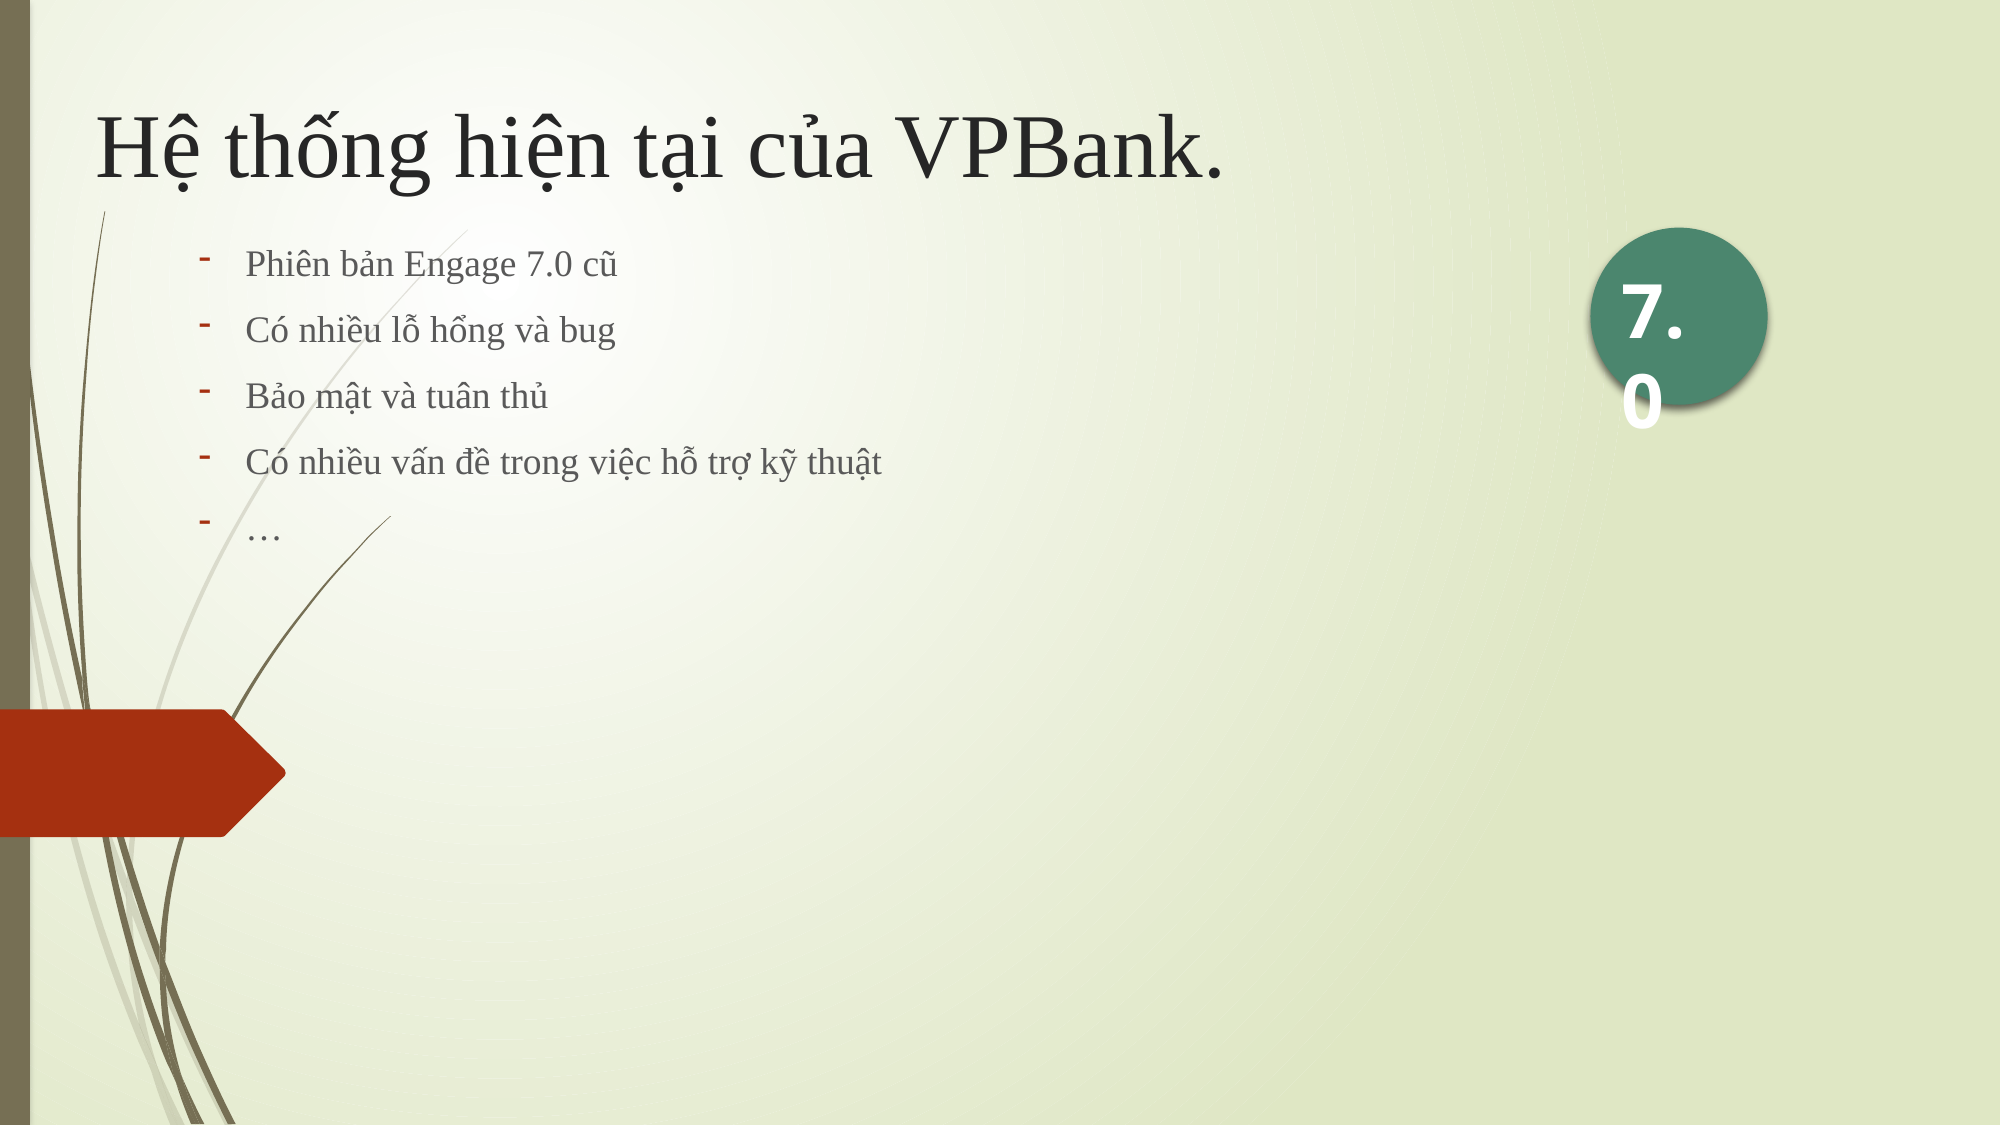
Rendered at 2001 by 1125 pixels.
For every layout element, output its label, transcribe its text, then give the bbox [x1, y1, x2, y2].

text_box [1590, 227, 1768, 405]
title Hệ thống hiện tại của VPBank. [80, 78, 1529, 204]
subtitle Phiên bản Engage 7.0 cũ Có nhiều lỗ hổng và bug Bảo mật và tuân thủ Có nhiều vấn đề trong việc hỗ trợ kỹ thuật … [183, 231, 1632, 935]
